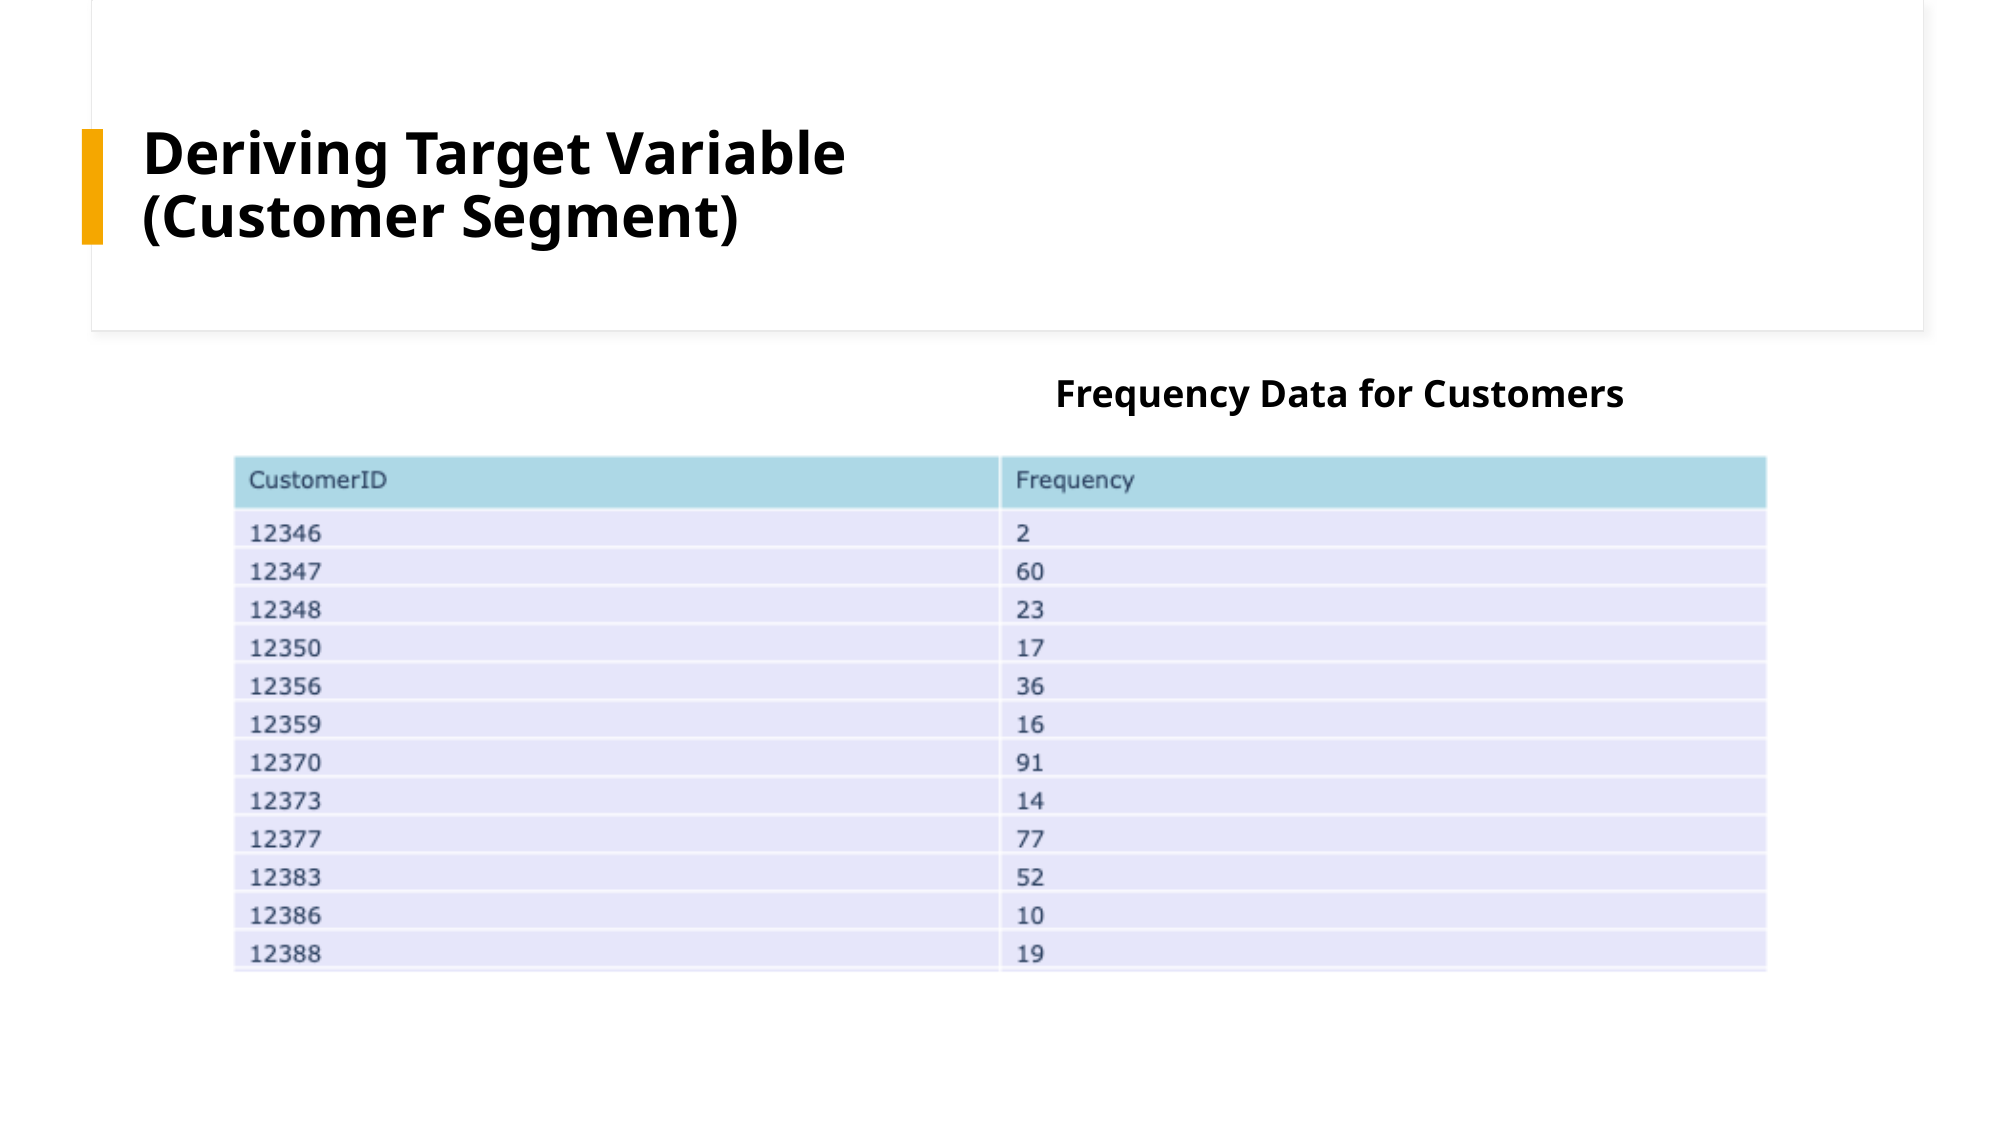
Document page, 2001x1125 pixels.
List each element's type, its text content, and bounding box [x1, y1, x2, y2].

text_box Frequency Data for Customers [1040, 217, 2000, 563]
title Deriving Target Variable (Customer Segment) [127, 14, 877, 360]
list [80, 402, 1917, 1125]
